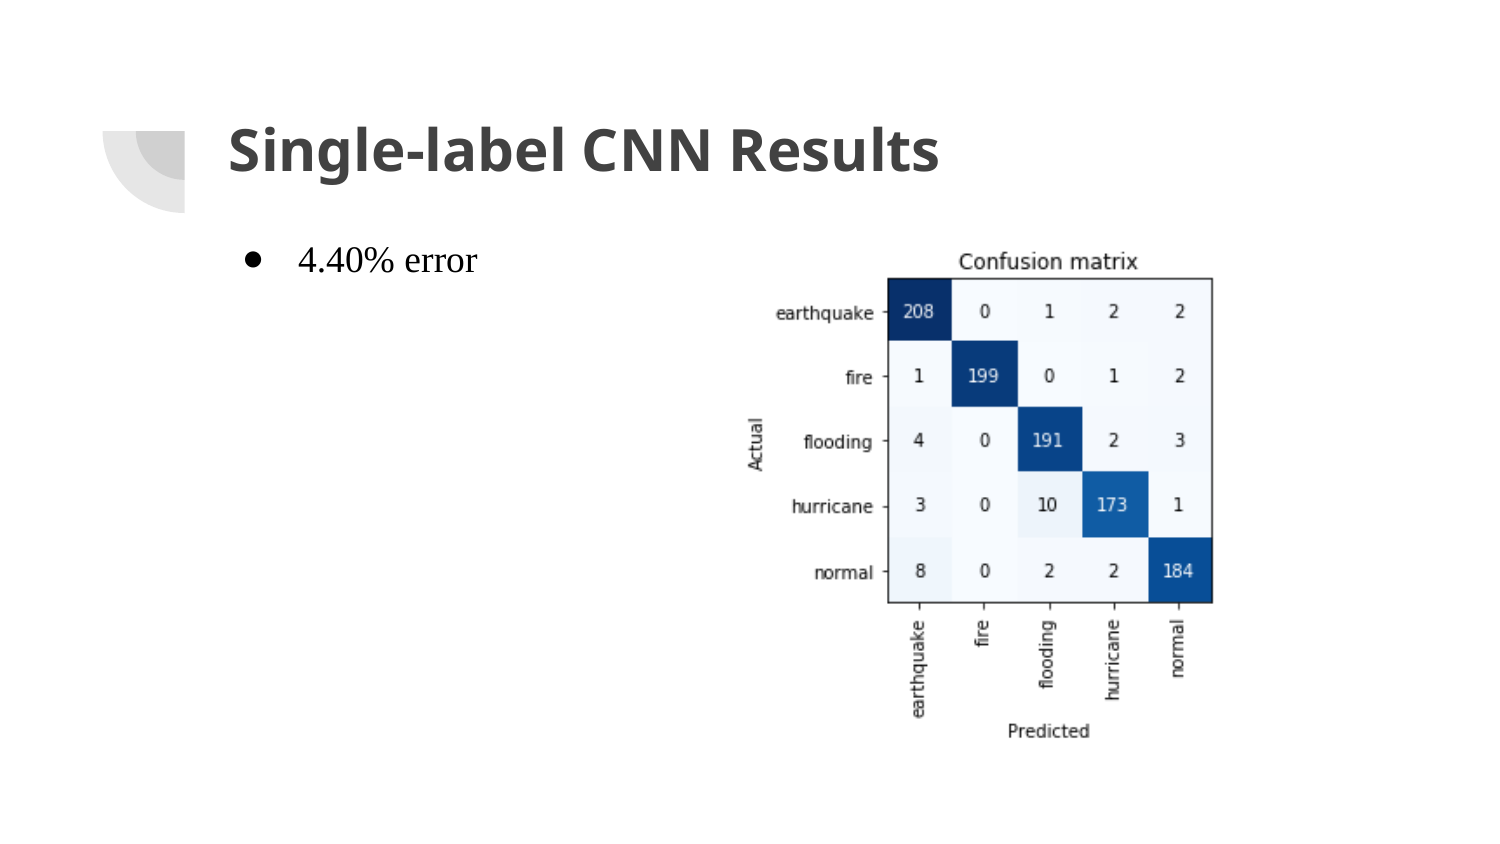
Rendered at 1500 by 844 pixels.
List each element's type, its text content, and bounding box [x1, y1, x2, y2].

picture [737, 240, 1222, 752]
title Single-label CNN Results [213, 98, 1368, 263]
list 4.40% error [208, 213, 1362, 631]
